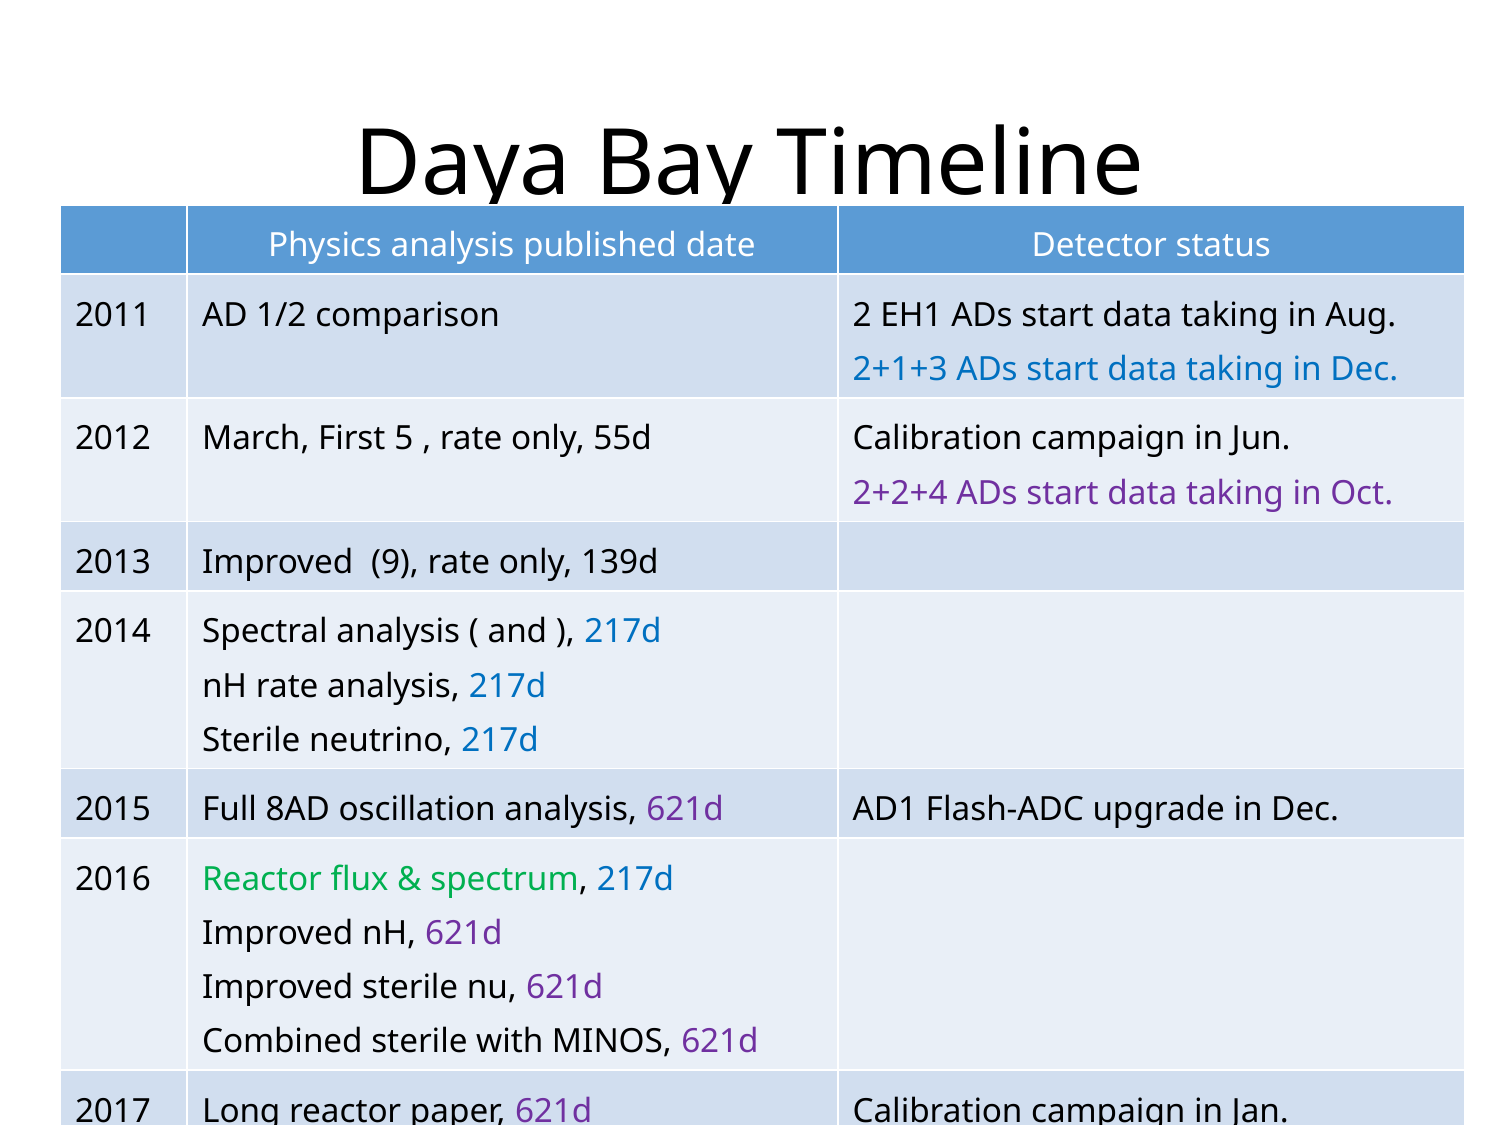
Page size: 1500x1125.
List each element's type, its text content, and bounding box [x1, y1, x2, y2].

title Daya Bay Timeline [103, 59, 1397, 204]
